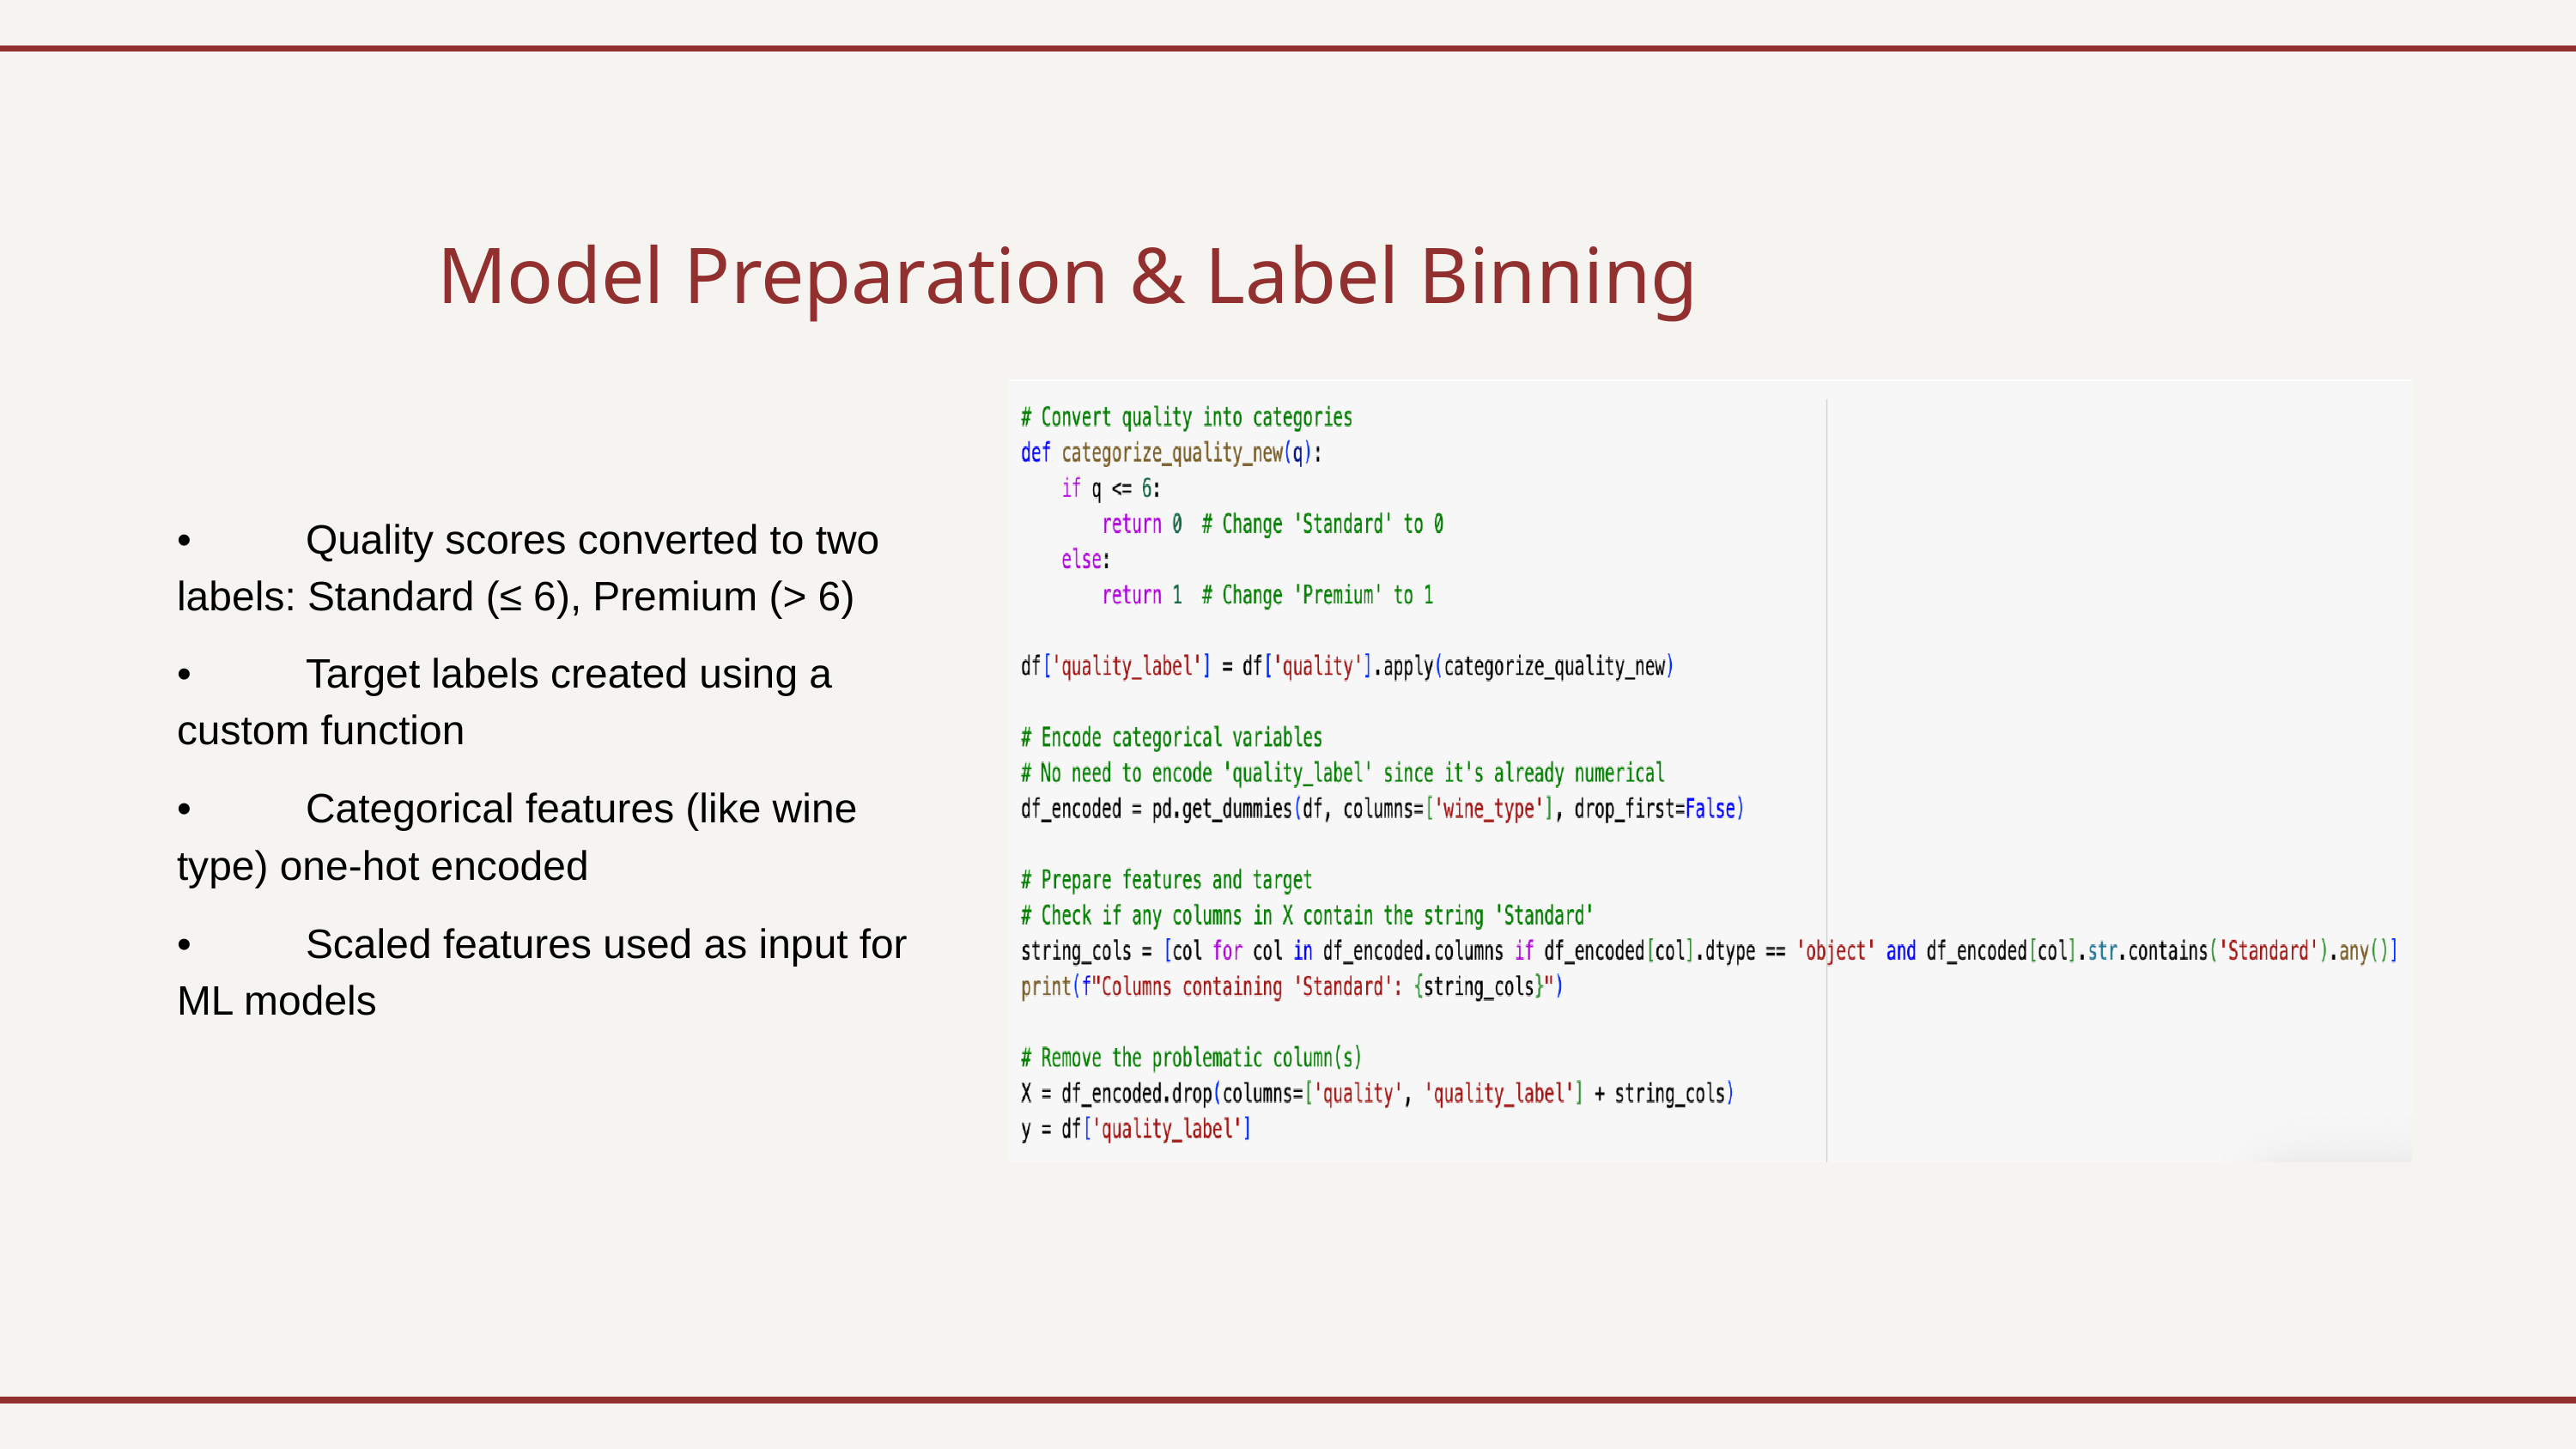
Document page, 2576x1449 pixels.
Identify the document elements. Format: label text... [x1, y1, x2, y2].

picture [1008, 379, 2412, 1163]
text_box • Quality scores converted to two labels: Standard (≤ 6), Premium (> 6) • Target labels created using a custom function • Categorical features (like wine type) one-hot encoded • Scaled features used as input for ML models [177, 505, 939, 1375]
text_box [0, 24, 2576, 52]
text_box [0, 1375, 2576, 1404]
text_box Model Preparation & Label Binning [437, 149, 1964, 323]
